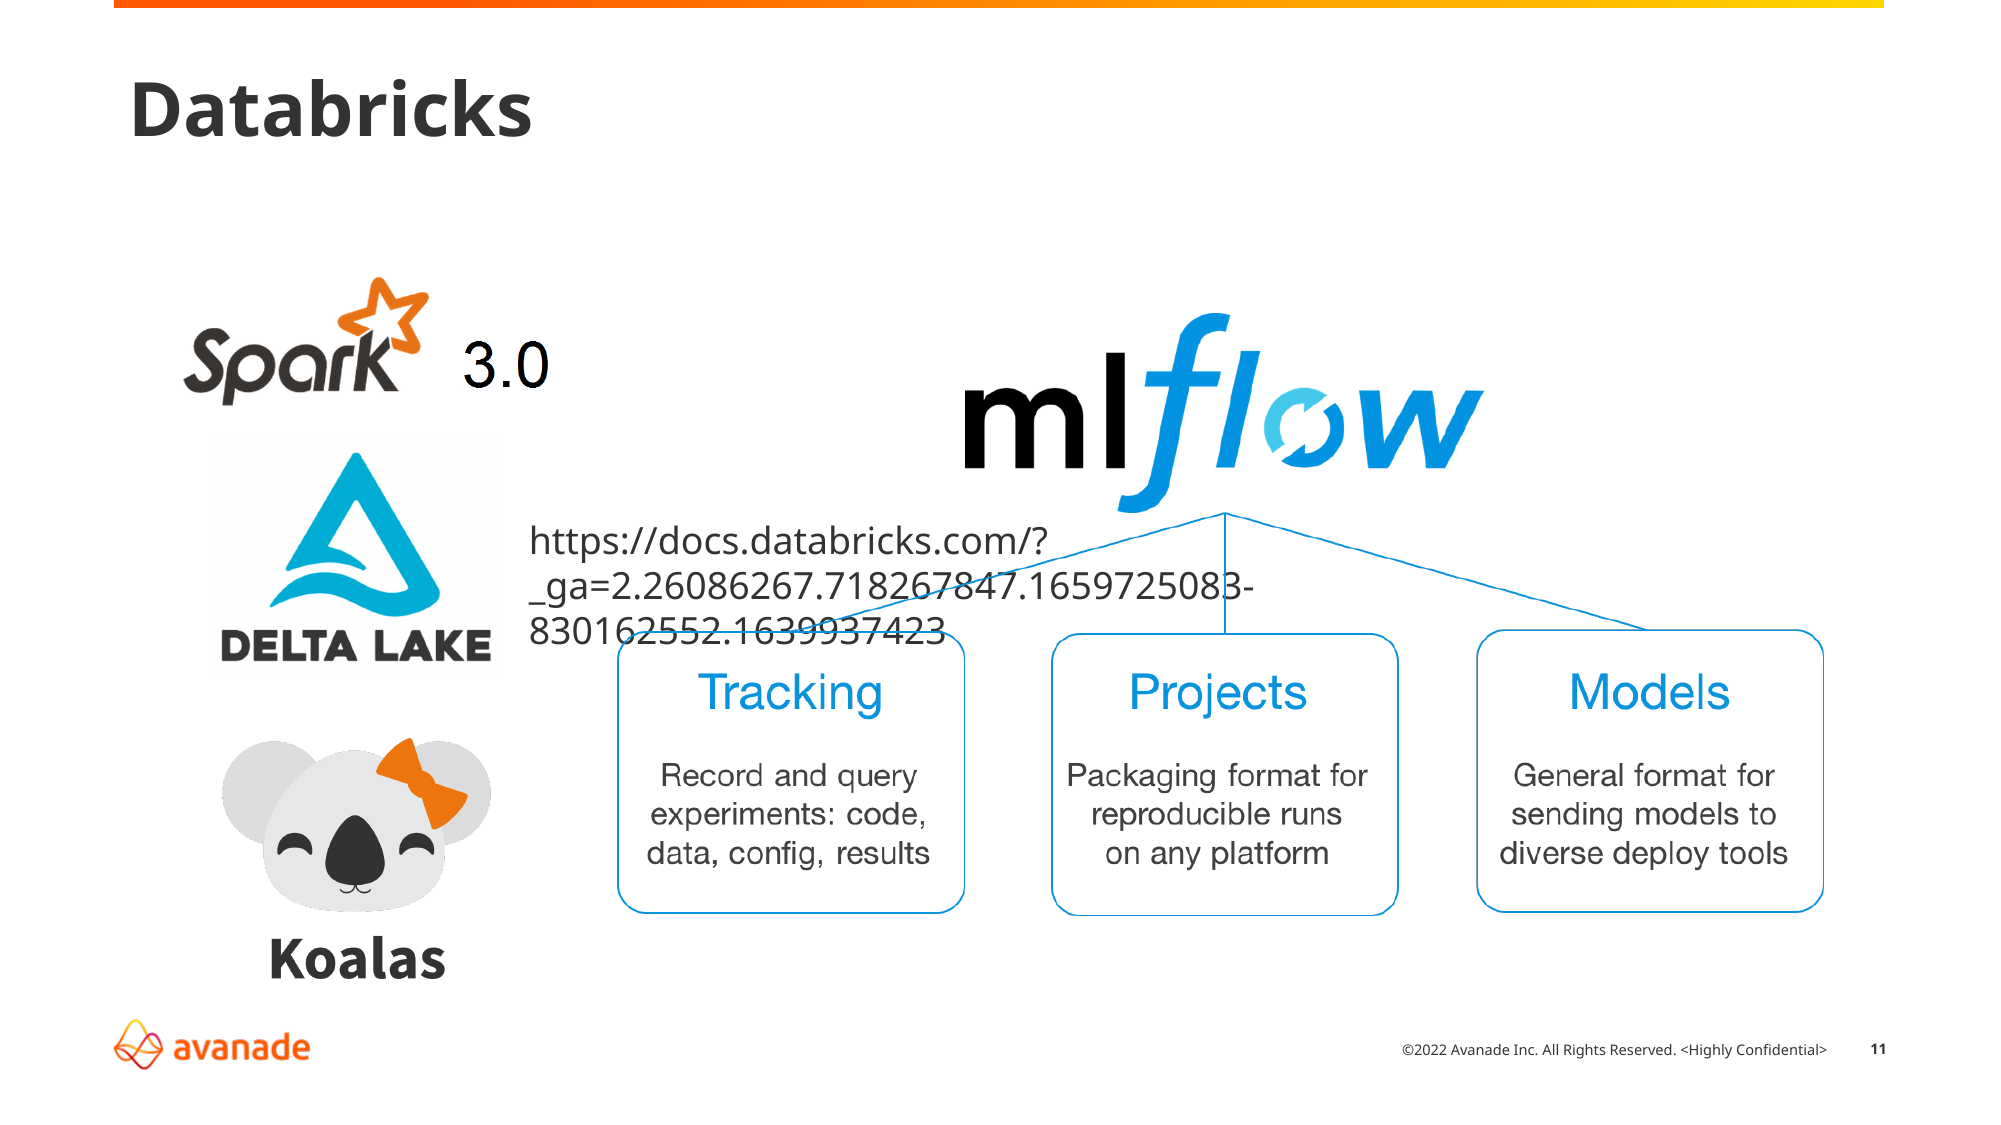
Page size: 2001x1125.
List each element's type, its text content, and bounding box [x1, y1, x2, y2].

picture [617, 313, 1824, 916]
picture [163, 266, 600, 675]
picture [93, 999, 339, 1090]
title Databricks [113, 64, 1883, 228]
text_box https://docs.databricks.com/?_ga=2.26086267.718267847.1659725083-830162552.1639937423 [513, 509, 617, 660]
picture [222, 738, 491, 979]
